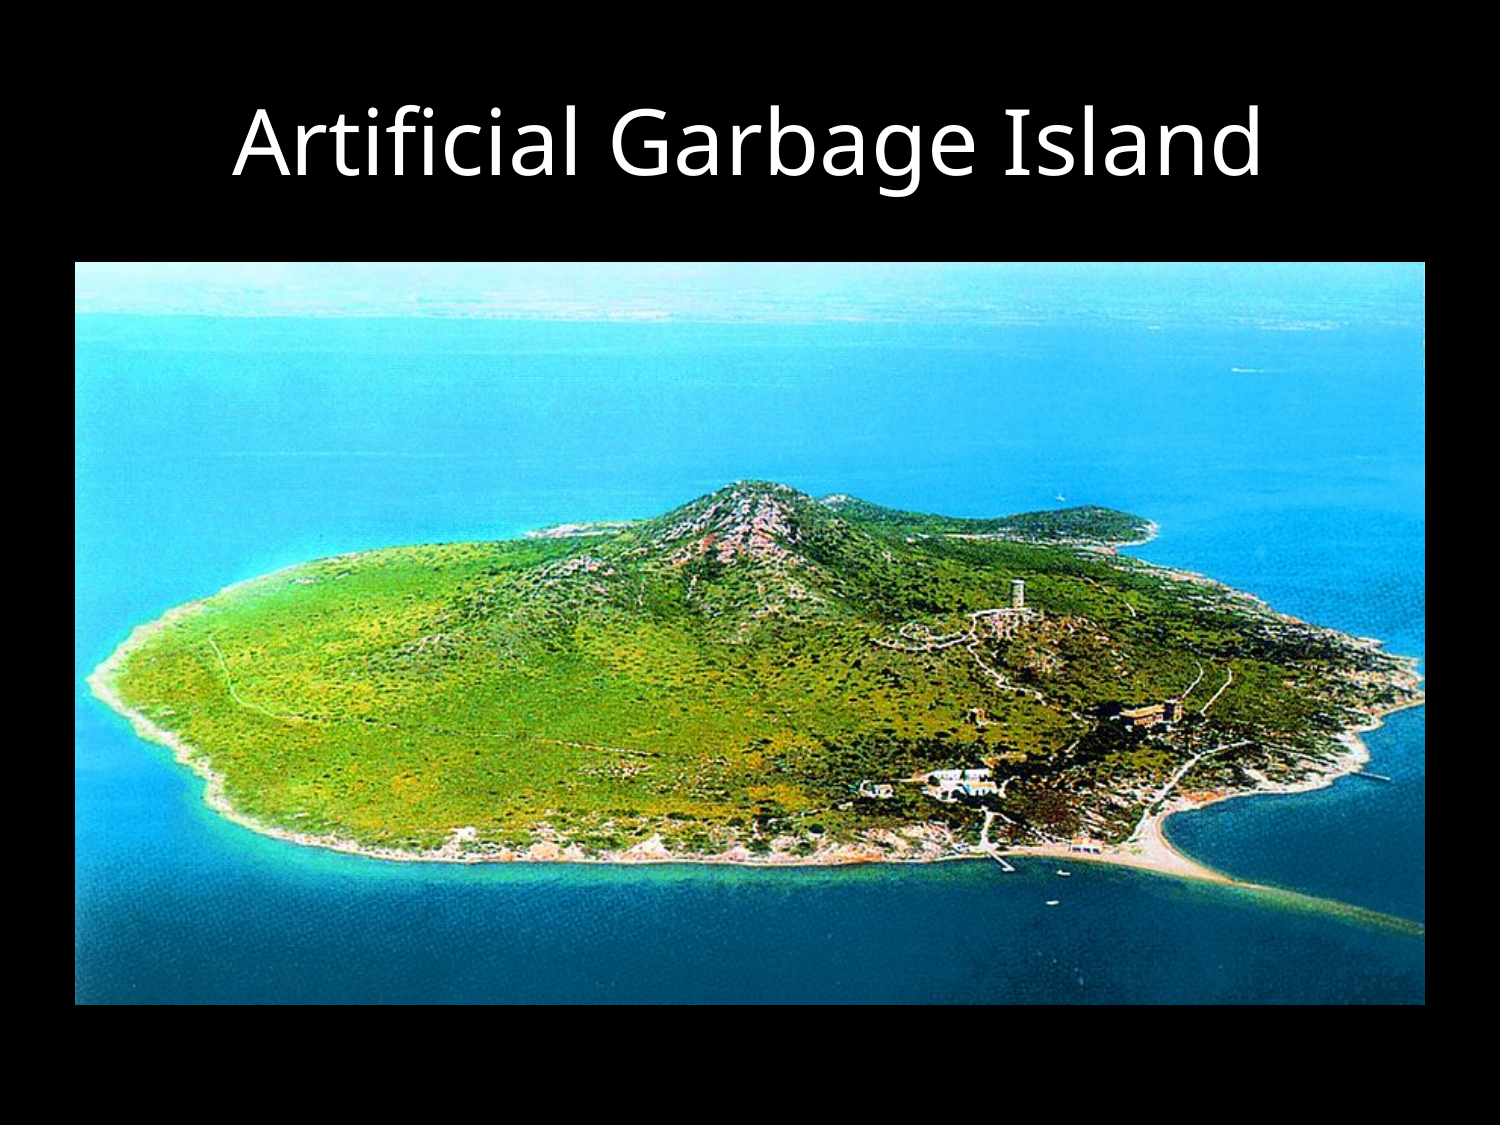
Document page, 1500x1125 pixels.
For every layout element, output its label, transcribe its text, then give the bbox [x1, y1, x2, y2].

title Artificial Garbage Island [75, 45, 1425, 233]
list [74, 262, 1426, 1006]
